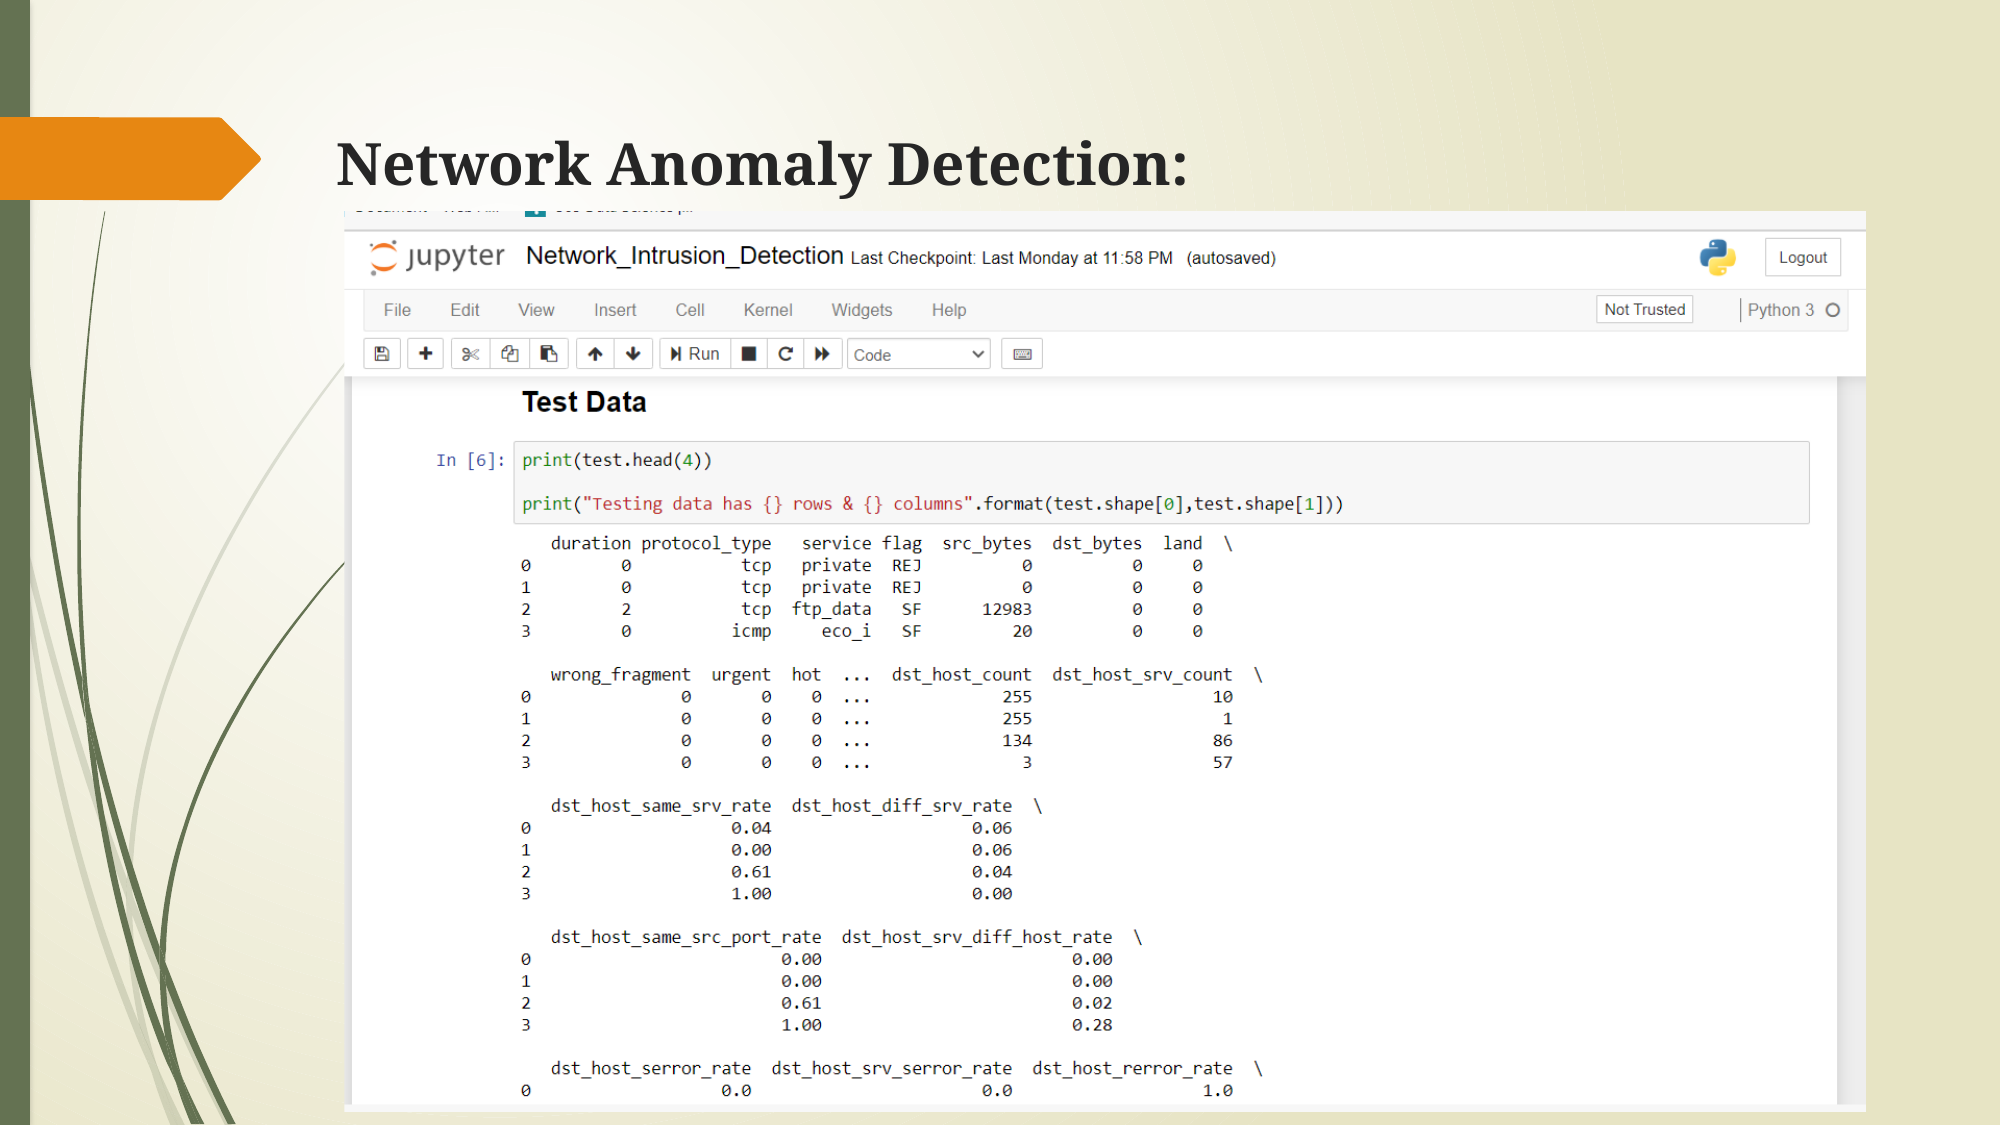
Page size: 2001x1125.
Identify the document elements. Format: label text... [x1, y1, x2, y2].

picture [344, 211, 1867, 1112]
text_box Network Anomaly Detection: [321, 119, 1784, 212]
